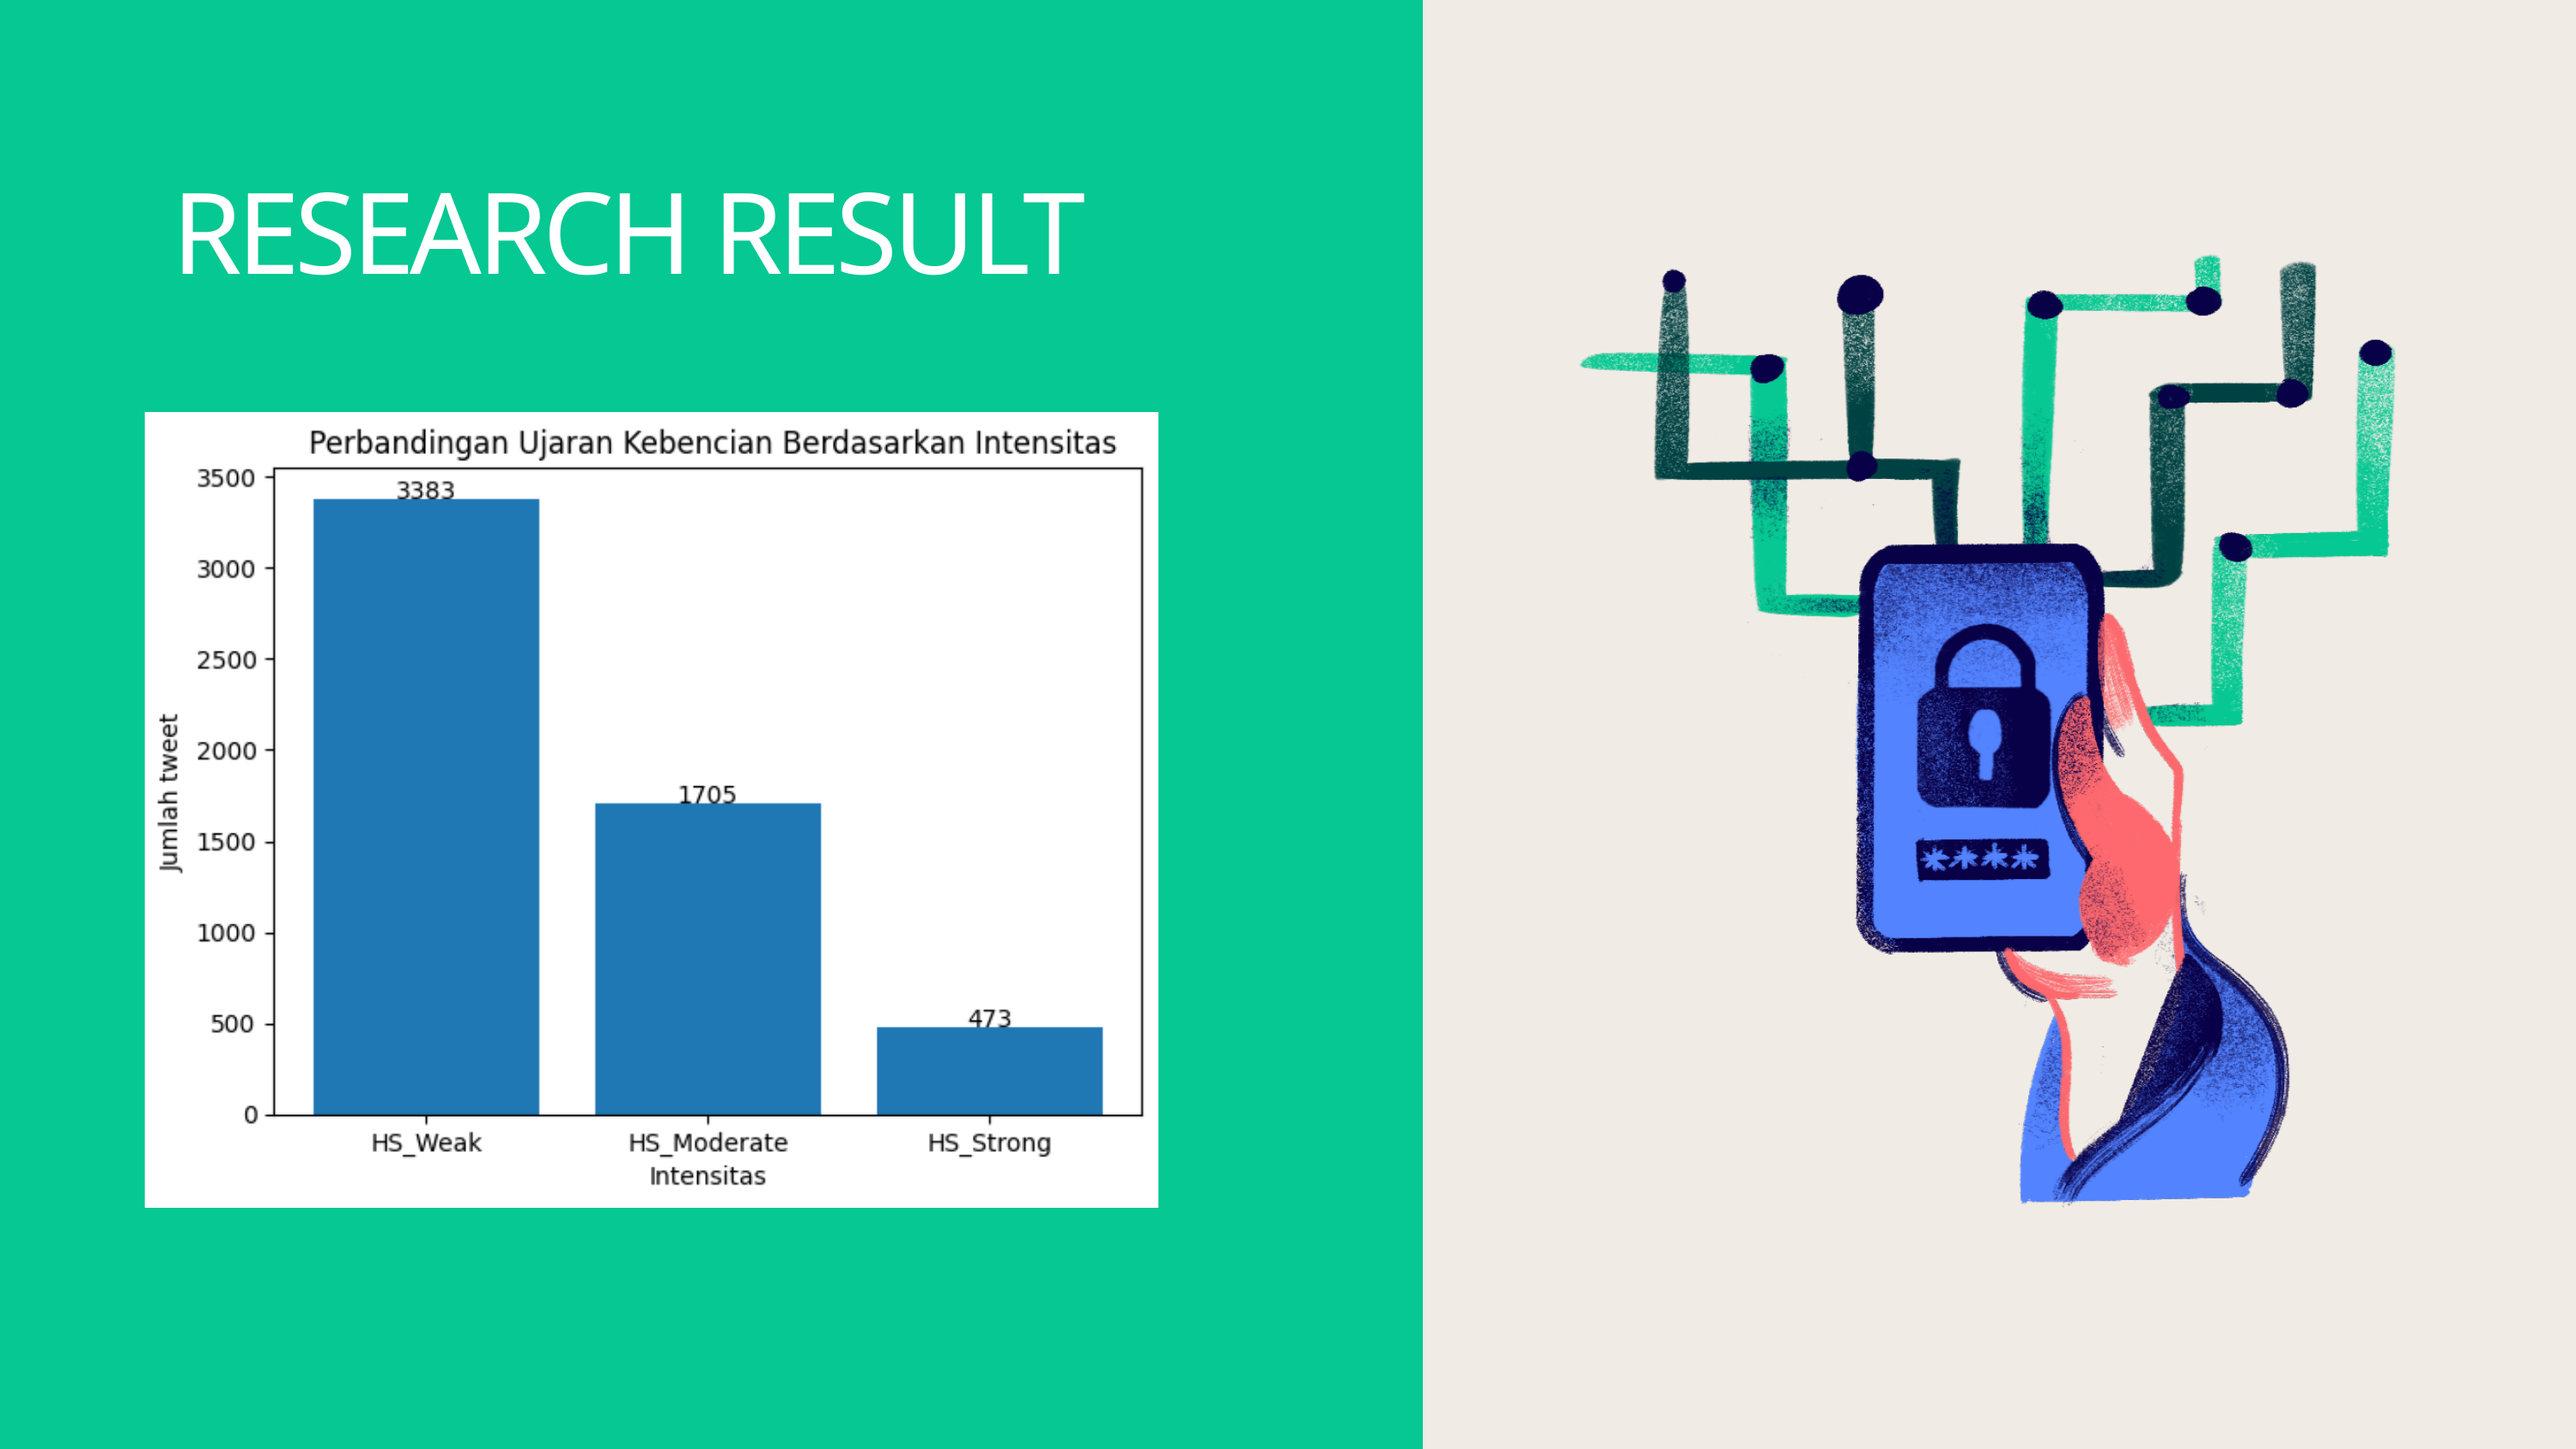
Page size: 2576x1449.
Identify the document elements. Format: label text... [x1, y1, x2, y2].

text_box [1422, 0, 2576, 1449]
text_box RESEARCH RESULT [172, 168, 1412, 297]
text_box [144, 412, 1159, 1208]
